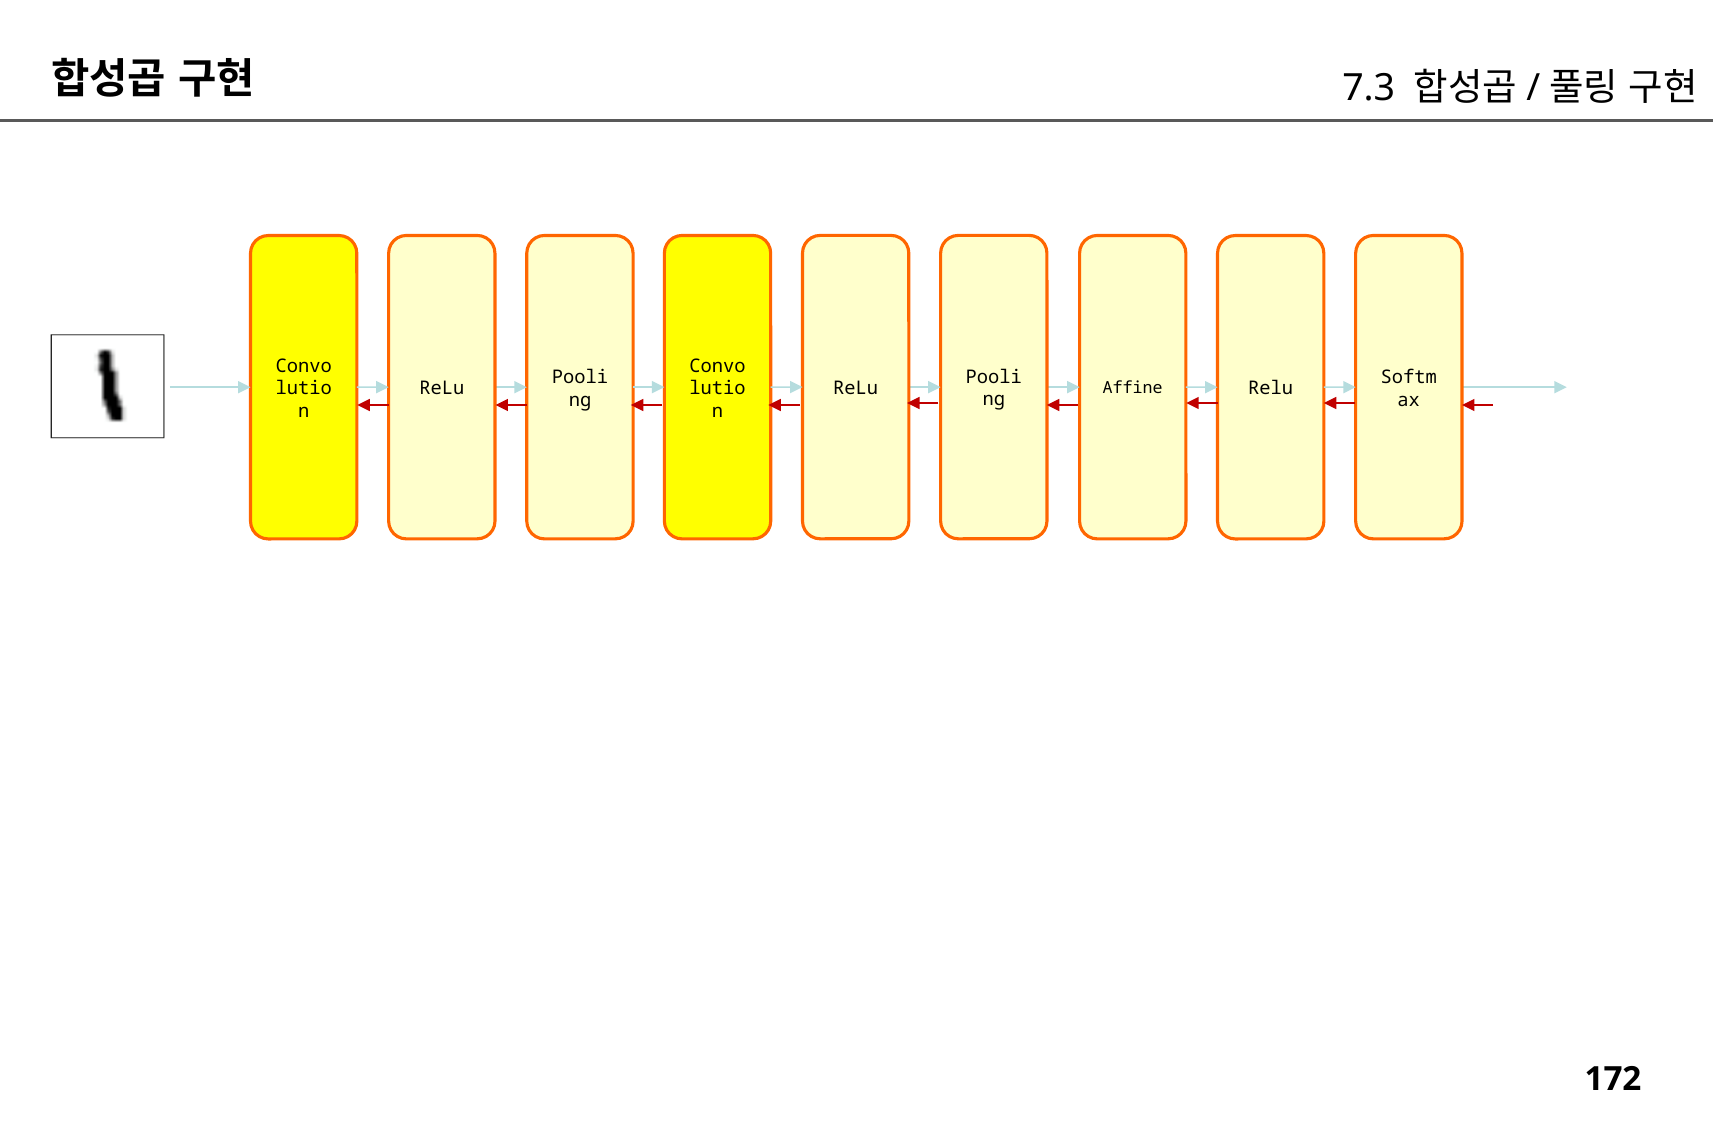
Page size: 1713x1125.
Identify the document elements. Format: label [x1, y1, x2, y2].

text_box [11, 13, 803, 105]
picture [45, 331, 171, 443]
text_box [916, 44, 1713, 111]
text_box [169, 233, 1567, 542]
